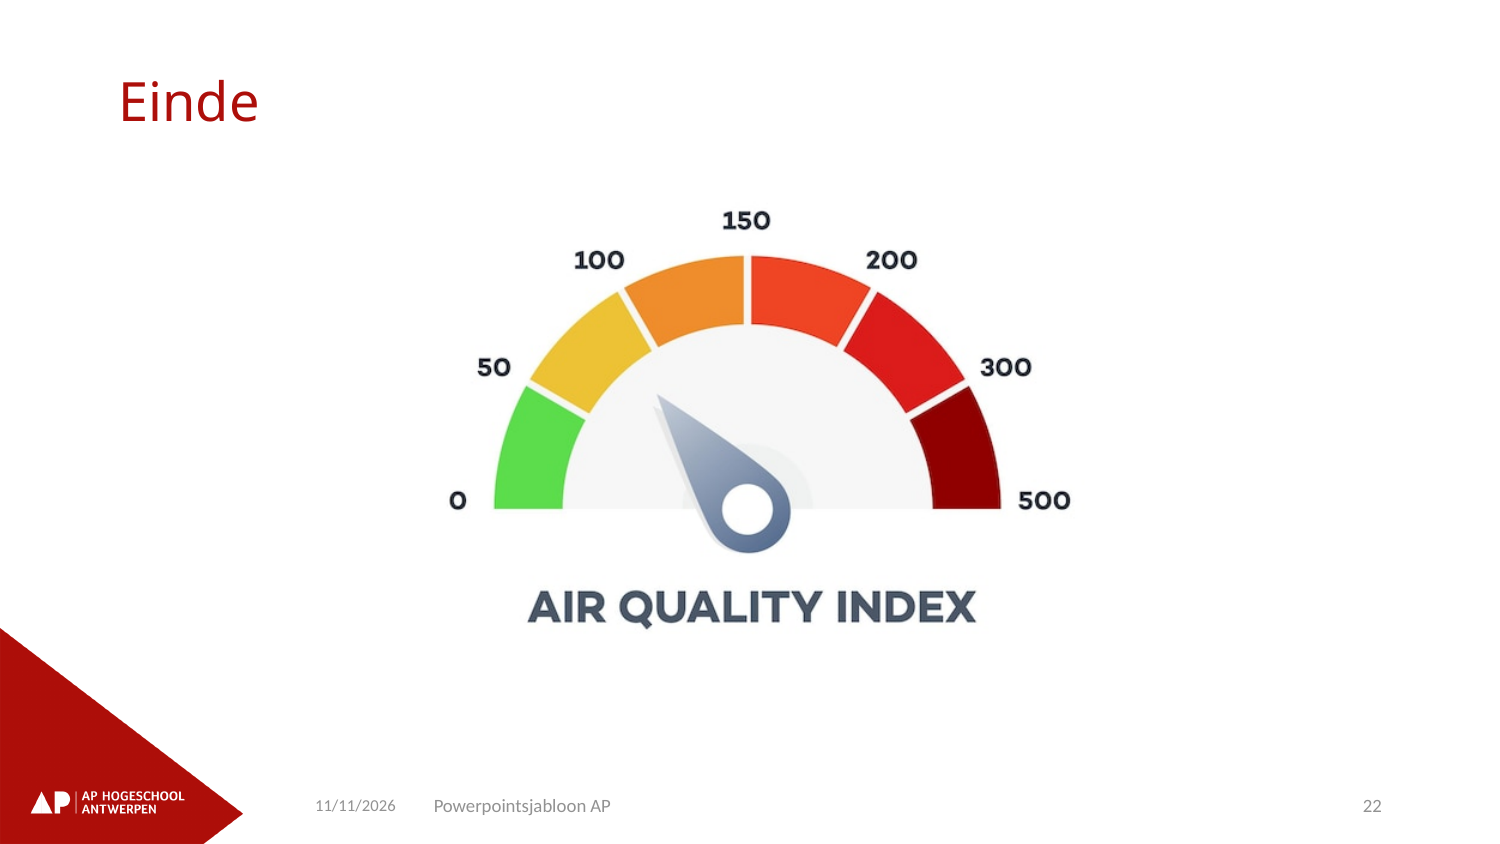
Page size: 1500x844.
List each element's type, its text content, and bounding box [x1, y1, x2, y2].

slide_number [300, 782, 418, 827]
title Einde [103, 66, 1397, 141]
picture [0, 623, 246, 844]
picture [375, 154, 1125, 690]
slide_number 22 [1263, 782, 1397, 827]
footer Powerpointsjabloon AP [418, 782, 1263, 827]
